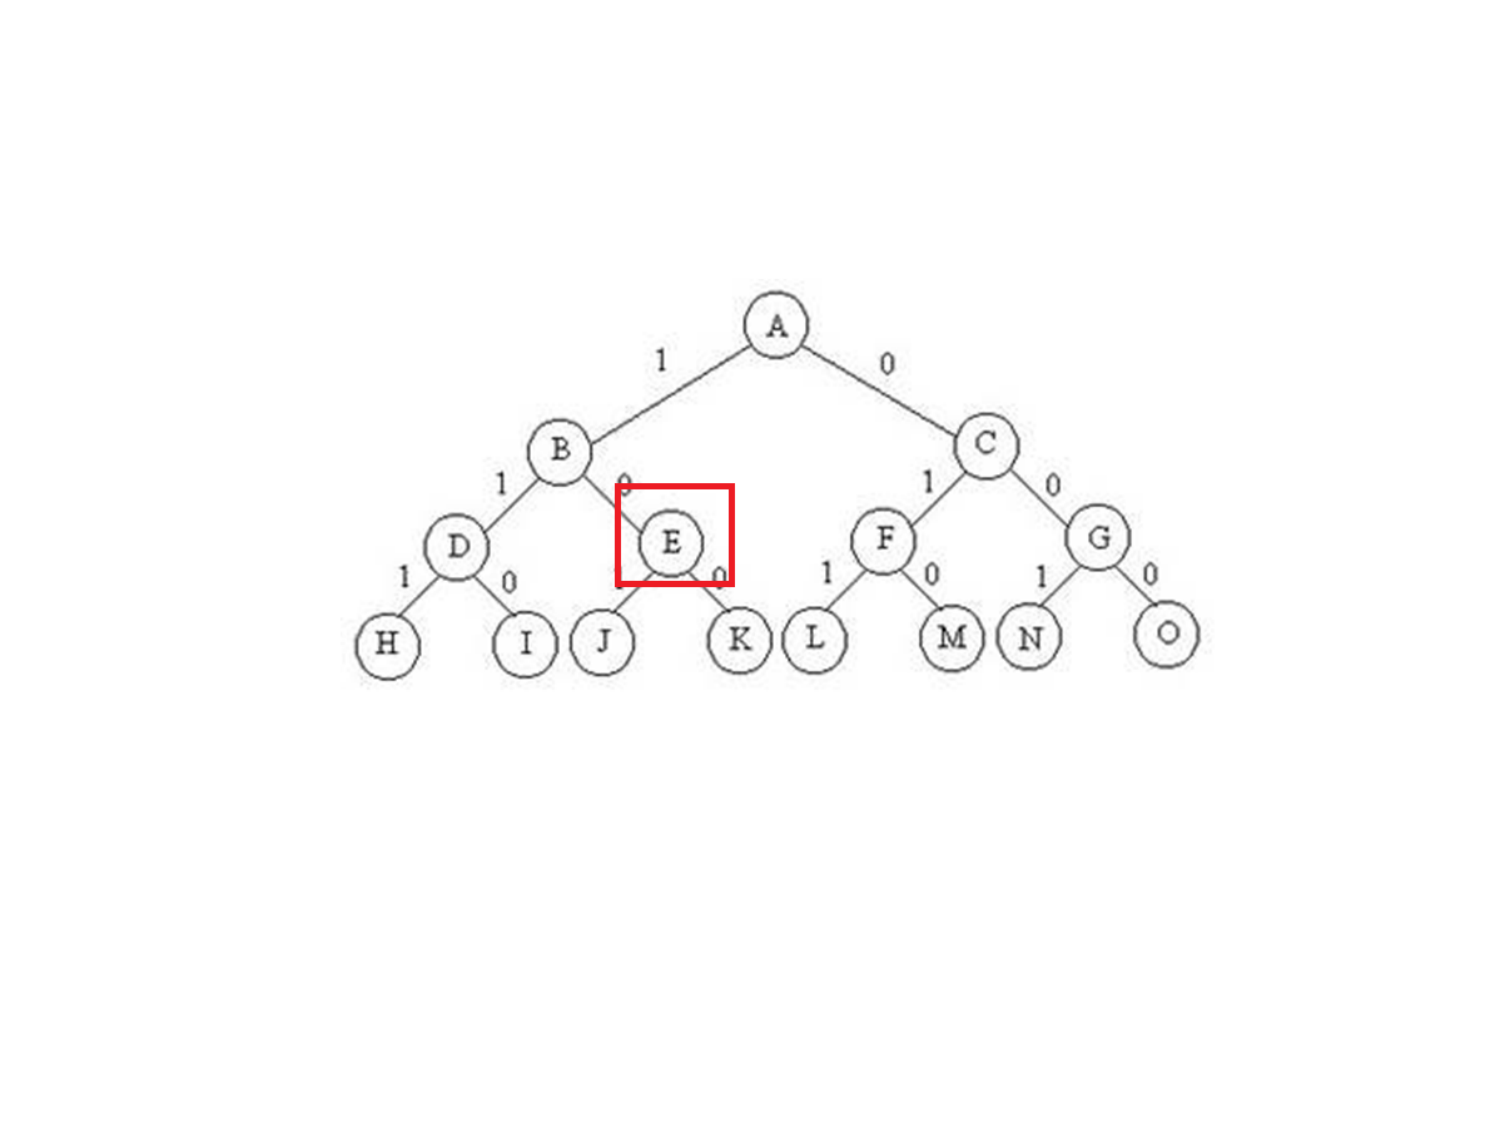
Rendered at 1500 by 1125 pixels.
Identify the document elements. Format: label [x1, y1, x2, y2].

picture [253, 219, 1256, 721]
